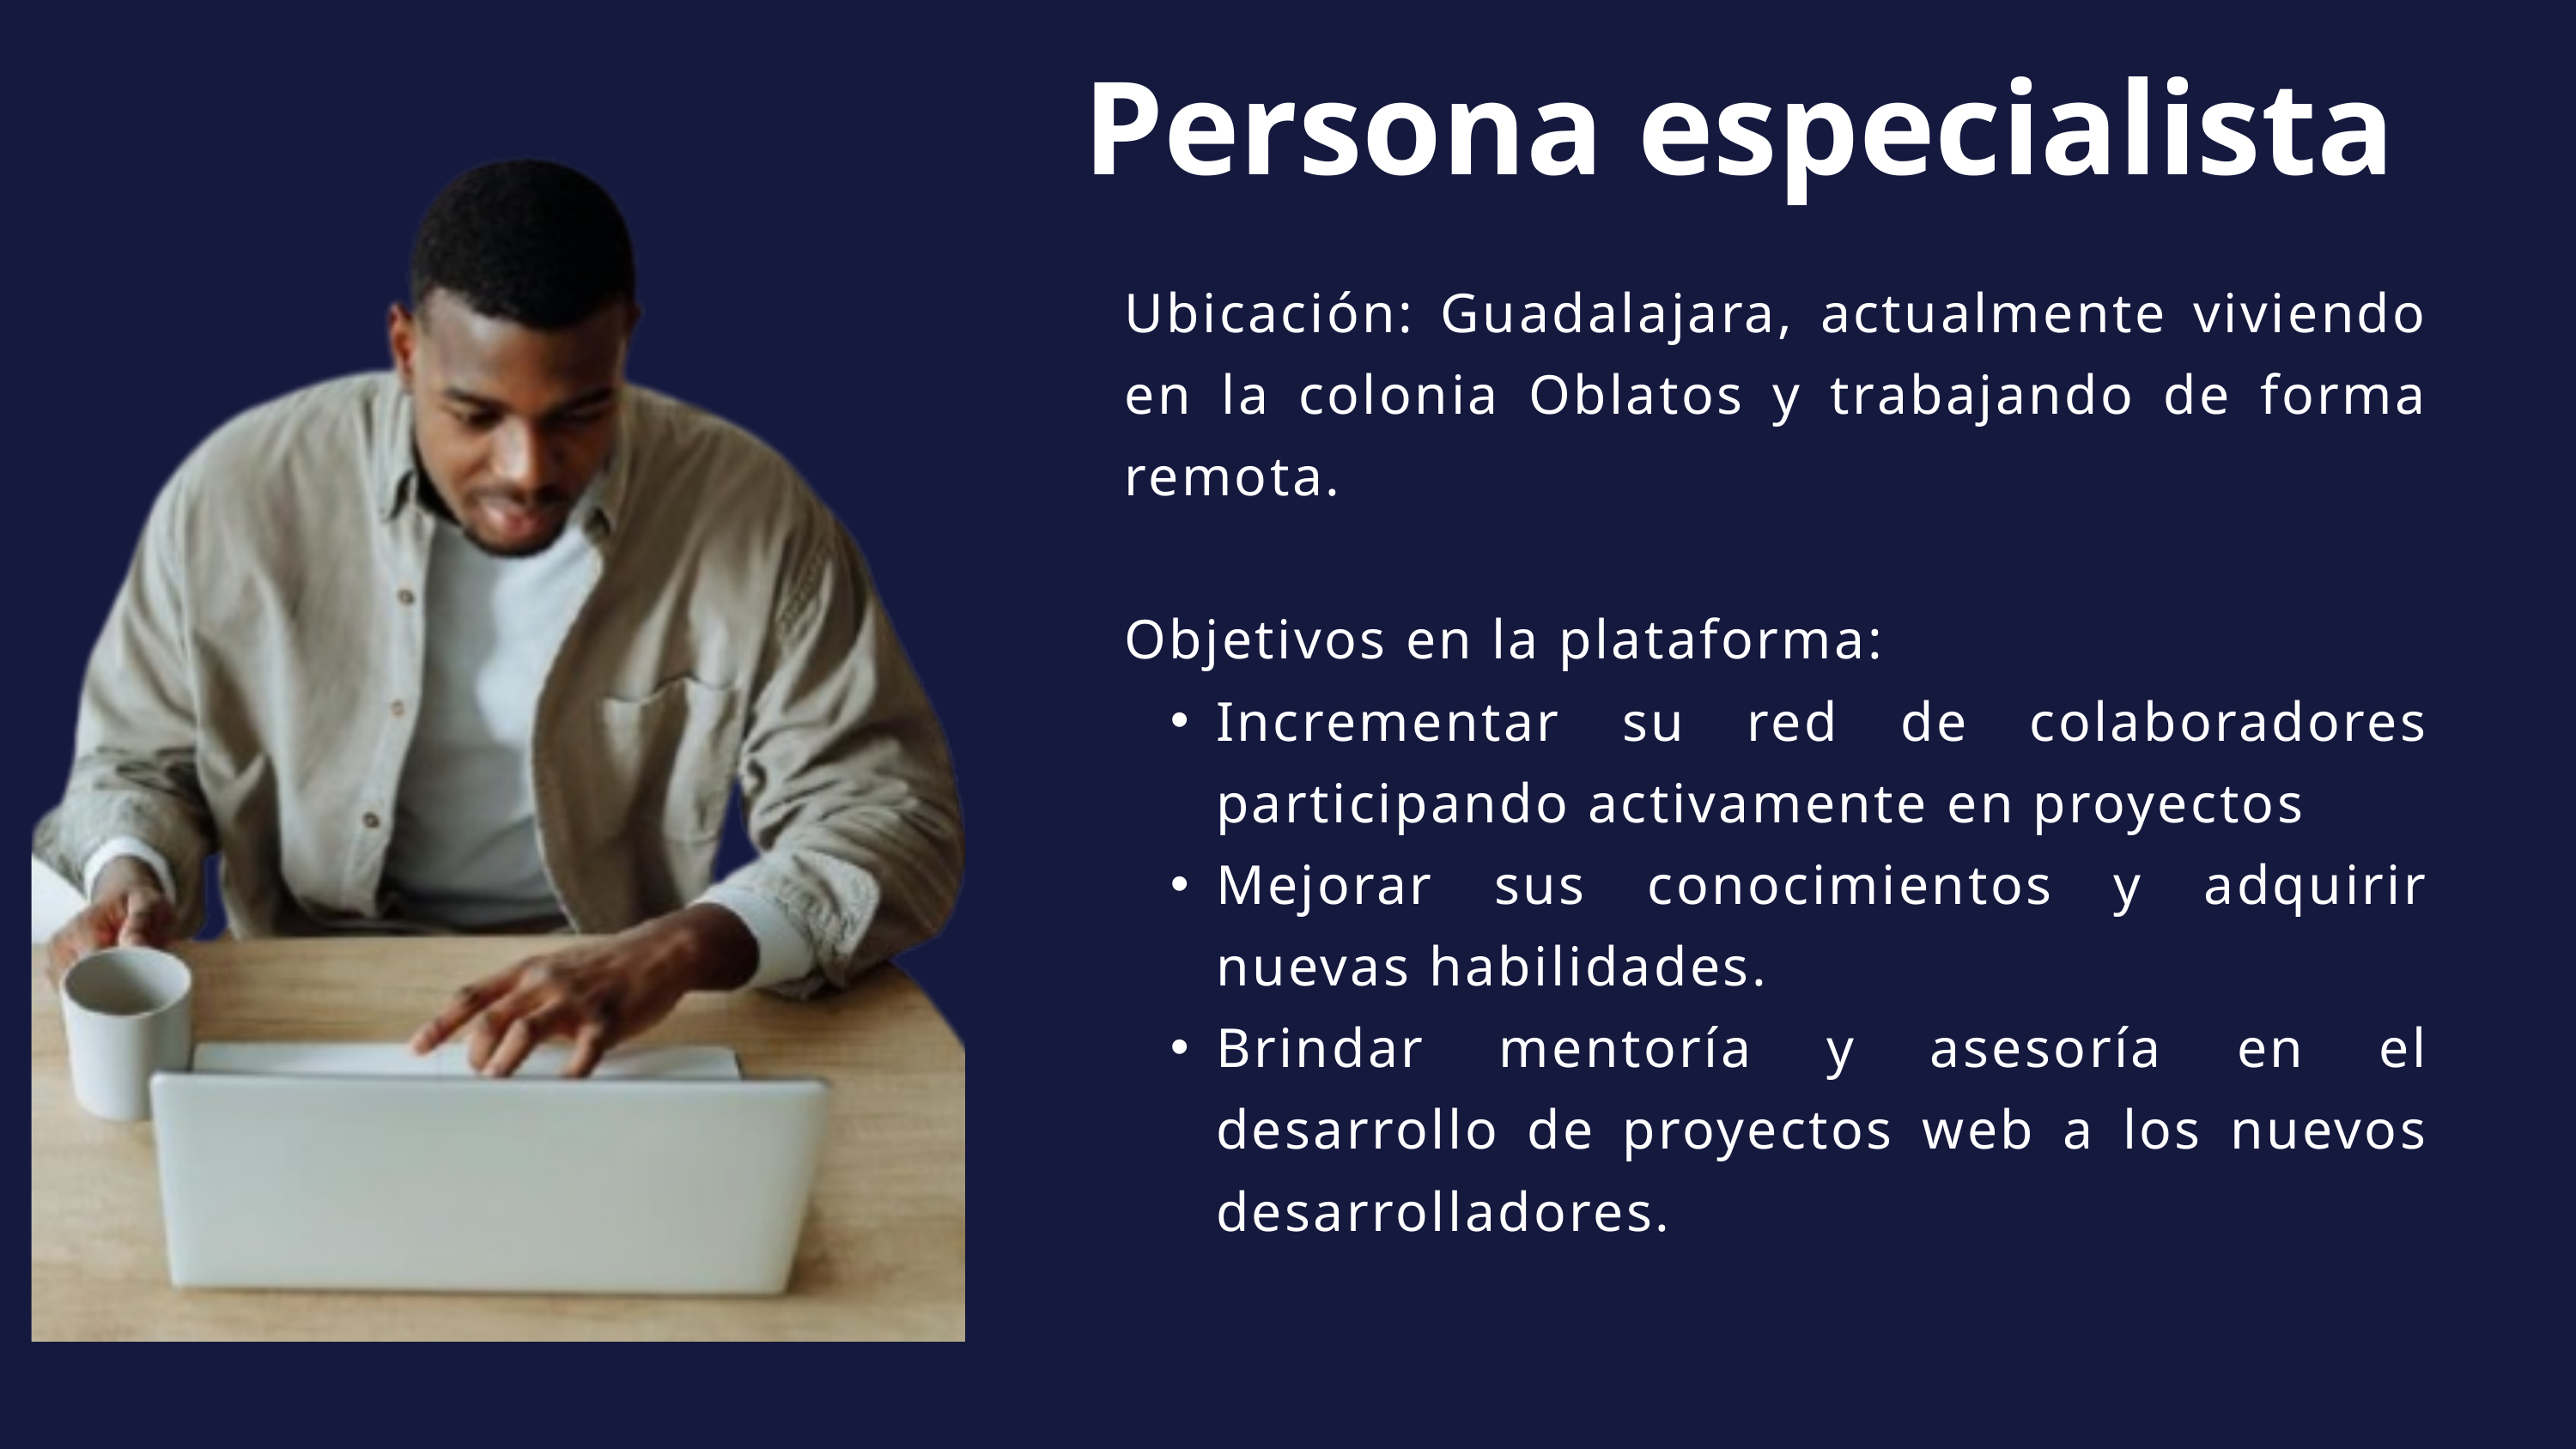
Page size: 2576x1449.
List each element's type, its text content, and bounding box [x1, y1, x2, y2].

text_box Persona especialista [1083, 20, 2576, 201]
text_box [31, 72, 966, 1342]
text_box Ubicación: Guadalajara, actualmente viviendo en la colonia Oblatos y trabajando de forma remota. Objetivos en la plataforma: Incrementar su red de colaboradores participando activamente en proyectos Mejorar sus conocimientos y adquirir nuevas habilidades. Brindar mentoría y asesoría en el desarrollo de proyectos web a los nuevos desarrolladores. [1124, 261, 2432, 1324]
